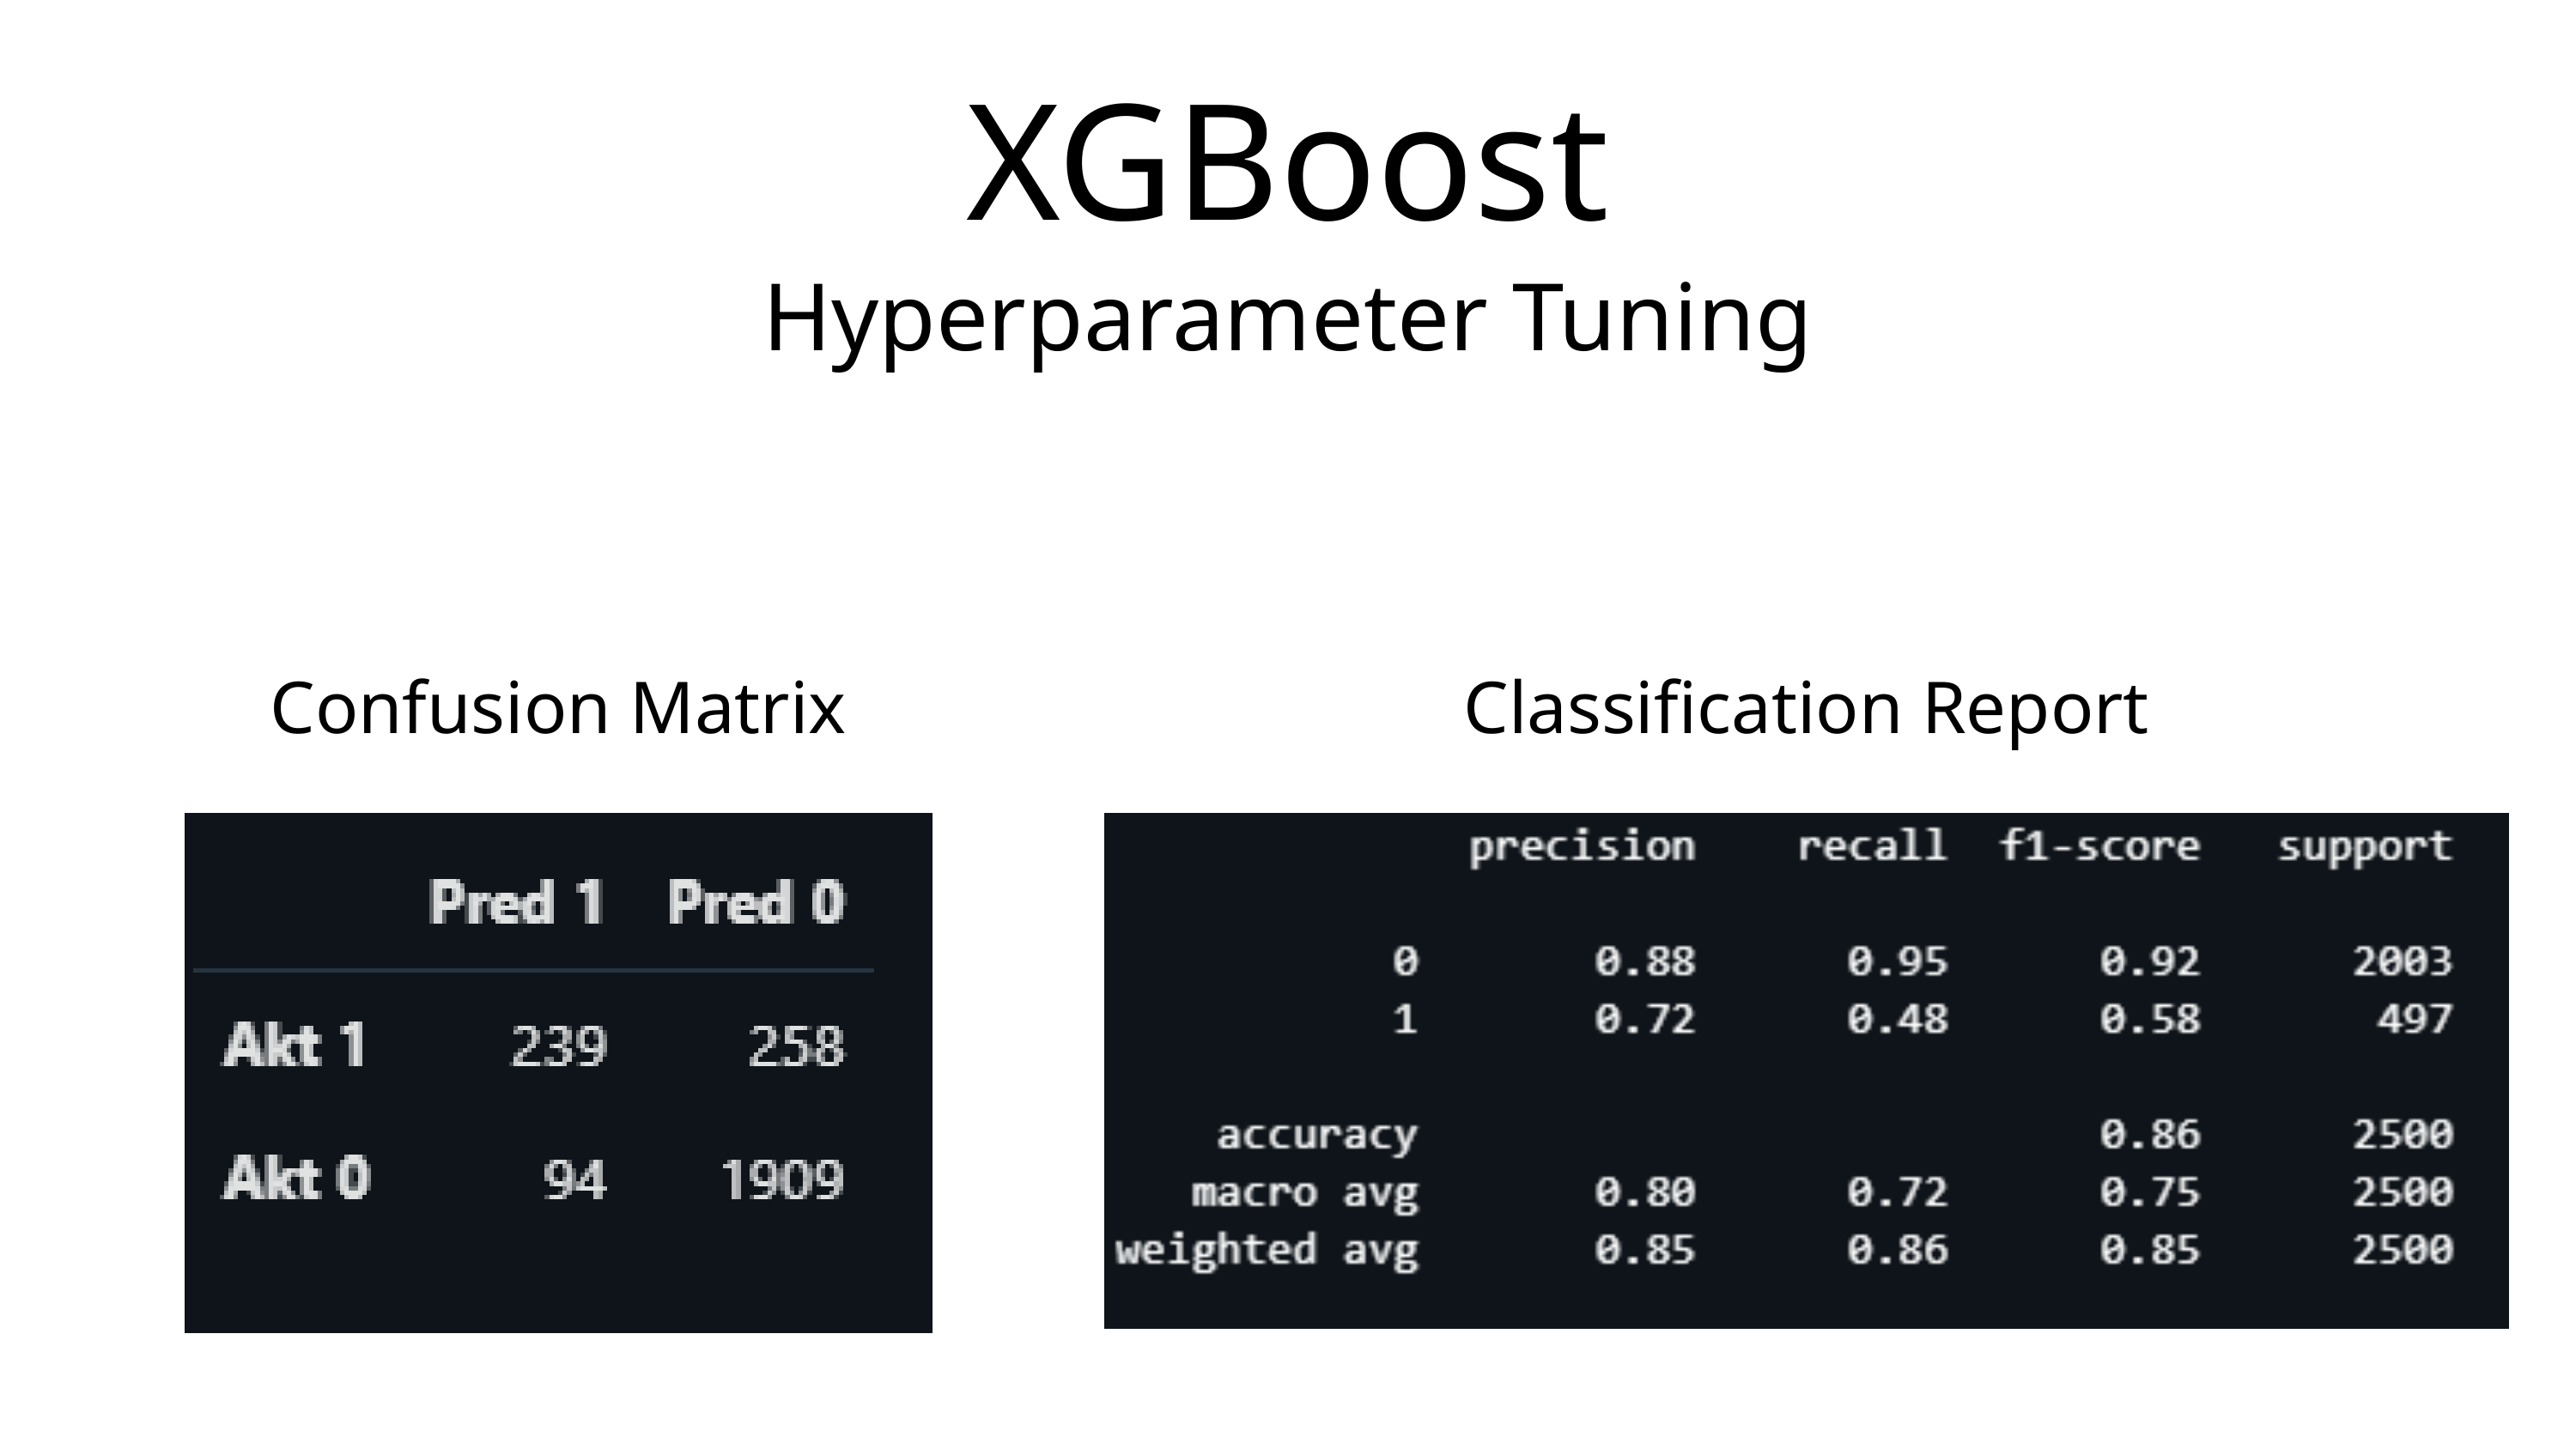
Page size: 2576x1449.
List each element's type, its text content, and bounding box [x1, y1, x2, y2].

text_box Classification Report [1437, 647, 2176, 748]
text_box Hyperparameter Tuning [486, 239, 2090, 370]
picture [185, 813, 933, 1334]
text_box Confusion Matrix [250, 647, 867, 748]
text_box XGBoost [836, 27, 1740, 239]
picture [1104, 813, 2509, 1329]
